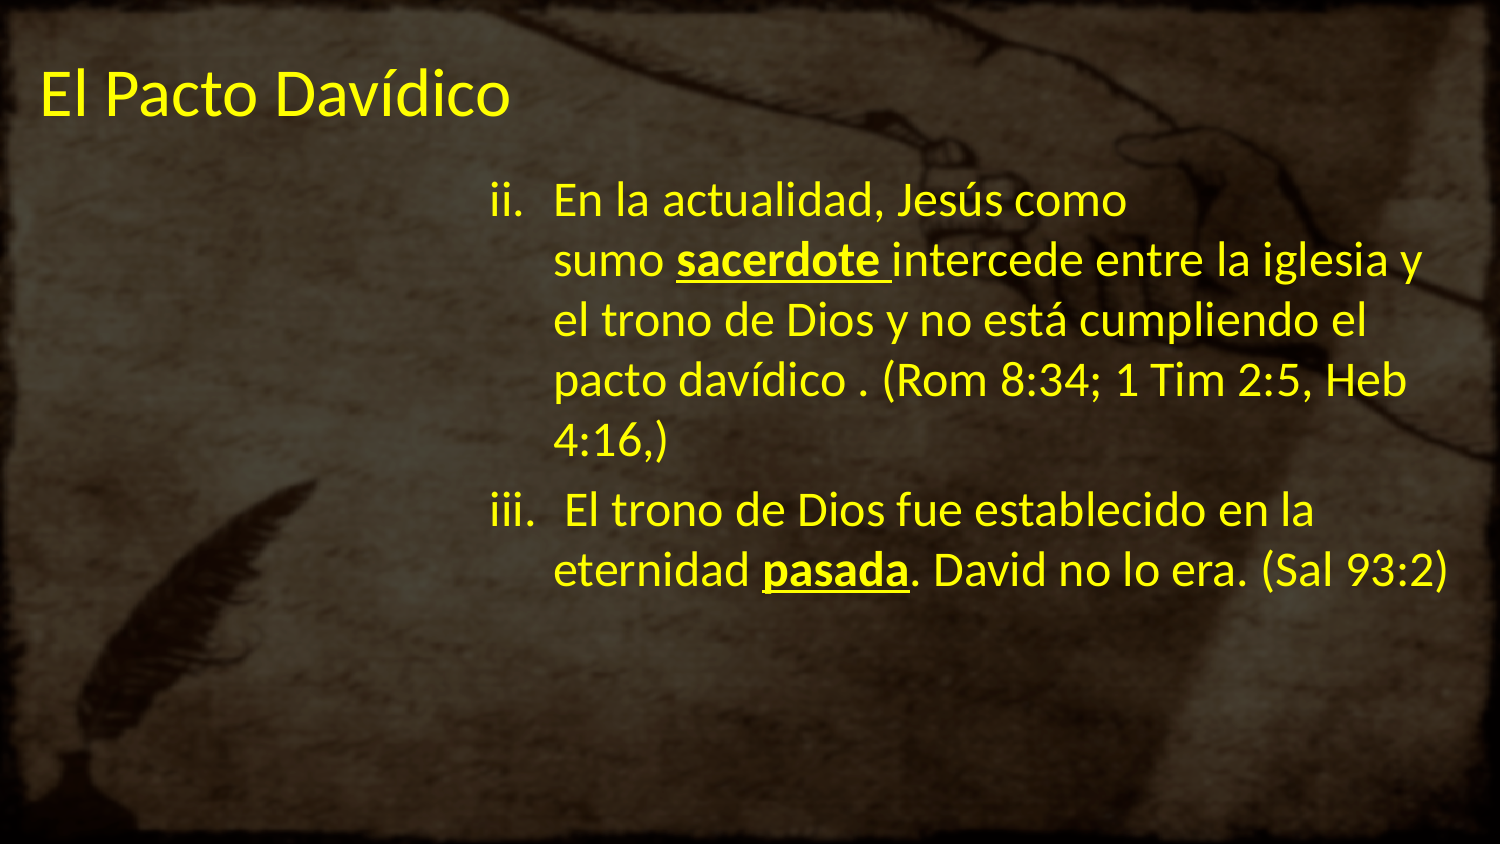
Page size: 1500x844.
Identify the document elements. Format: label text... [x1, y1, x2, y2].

picture [0, 0, 1500, 844]
list En la actualidad, Jesús como sumo sacerdote intercede entre la iglesia y el trono de Dios y no está cumpliendo el pacto davídico . (Rom 8:34; 1 Tim 2:5, Heb 4:16,) El trono de Dios fue establecido en la eternidad pasada. David no lo era. (Sal 93:2) [24, 160, 1475, 825]
title El Pacto Davídico [24, 18, 1475, 160]
